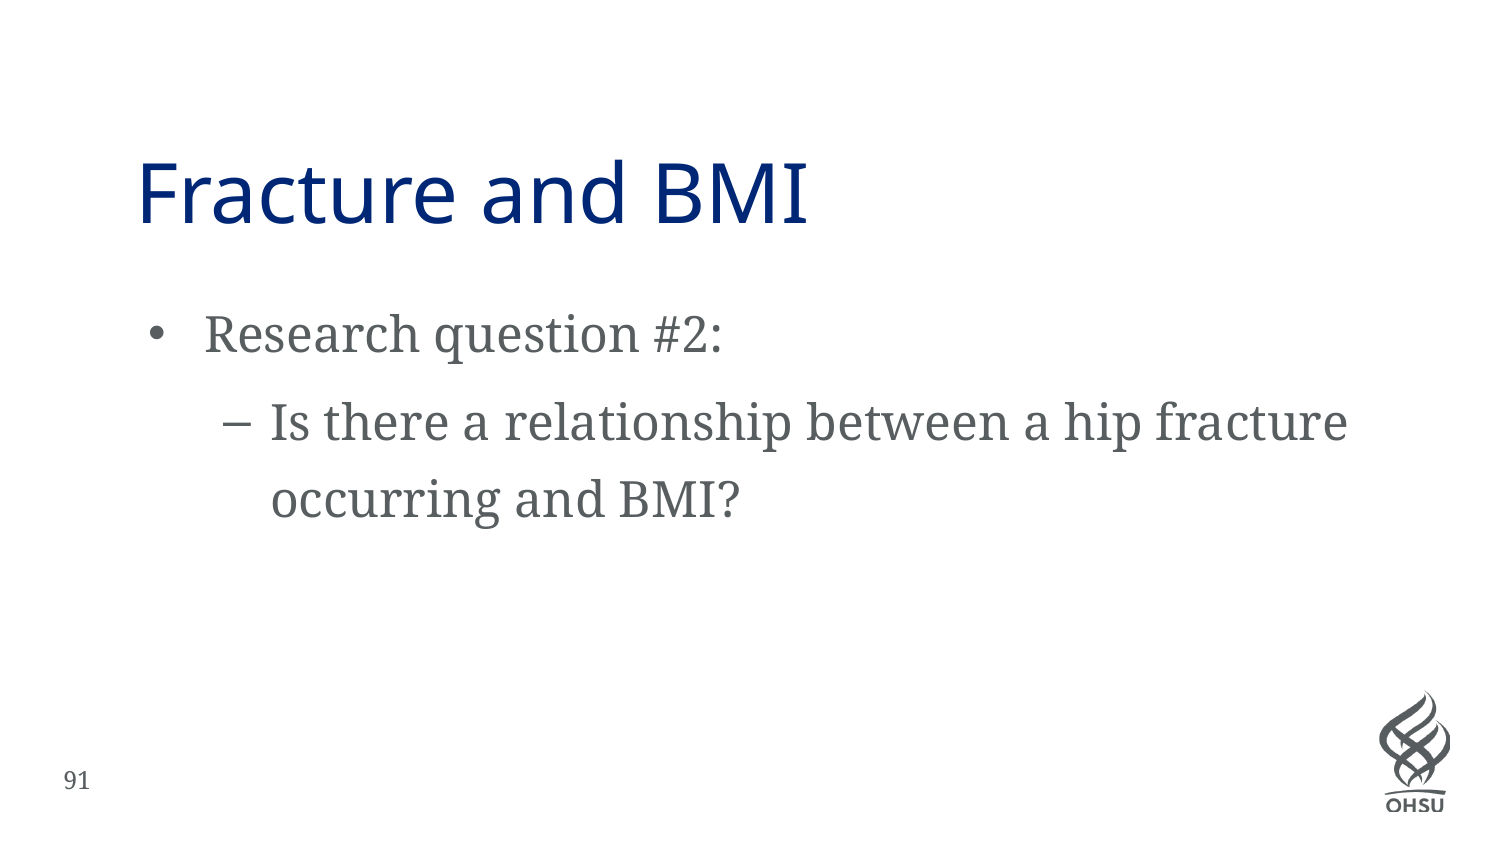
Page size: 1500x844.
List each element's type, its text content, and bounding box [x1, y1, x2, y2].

title Fracture and BMI [120, 120, 1356, 261]
list Research question #2: Is there a relationship between a hip fracture occurring and BMI? [133, 276, 1369, 639]
